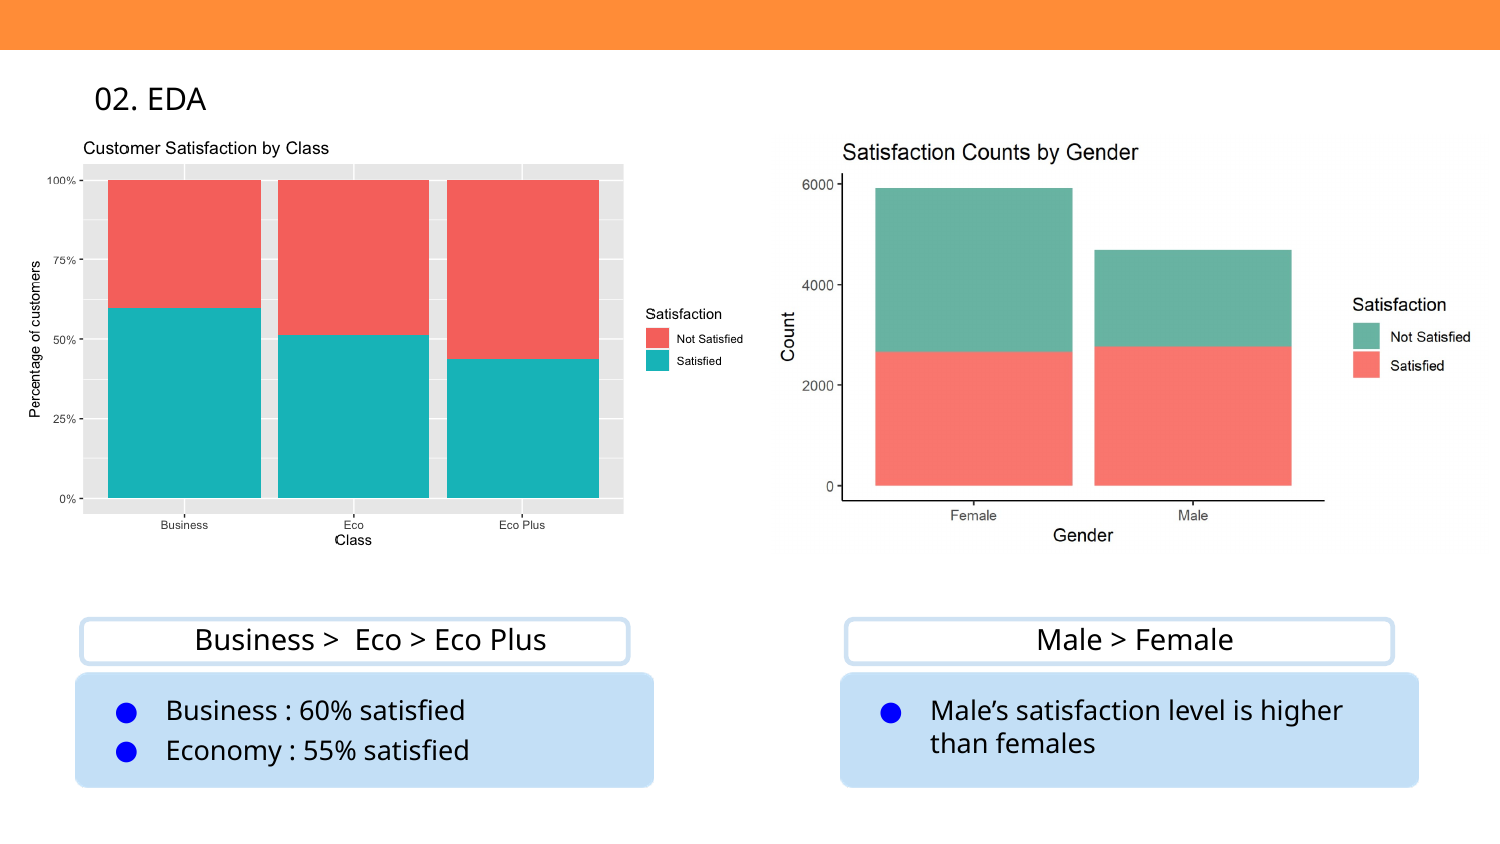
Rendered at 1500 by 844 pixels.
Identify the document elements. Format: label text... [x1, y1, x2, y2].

picture [0, 0, 1500, 51]
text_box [75, 606, 656, 789]
picture [22, 134, 759, 554]
picture [771, 134, 1489, 554]
text_box 02. EDA [79, 64, 295, 132]
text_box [839, 606, 1420, 789]
